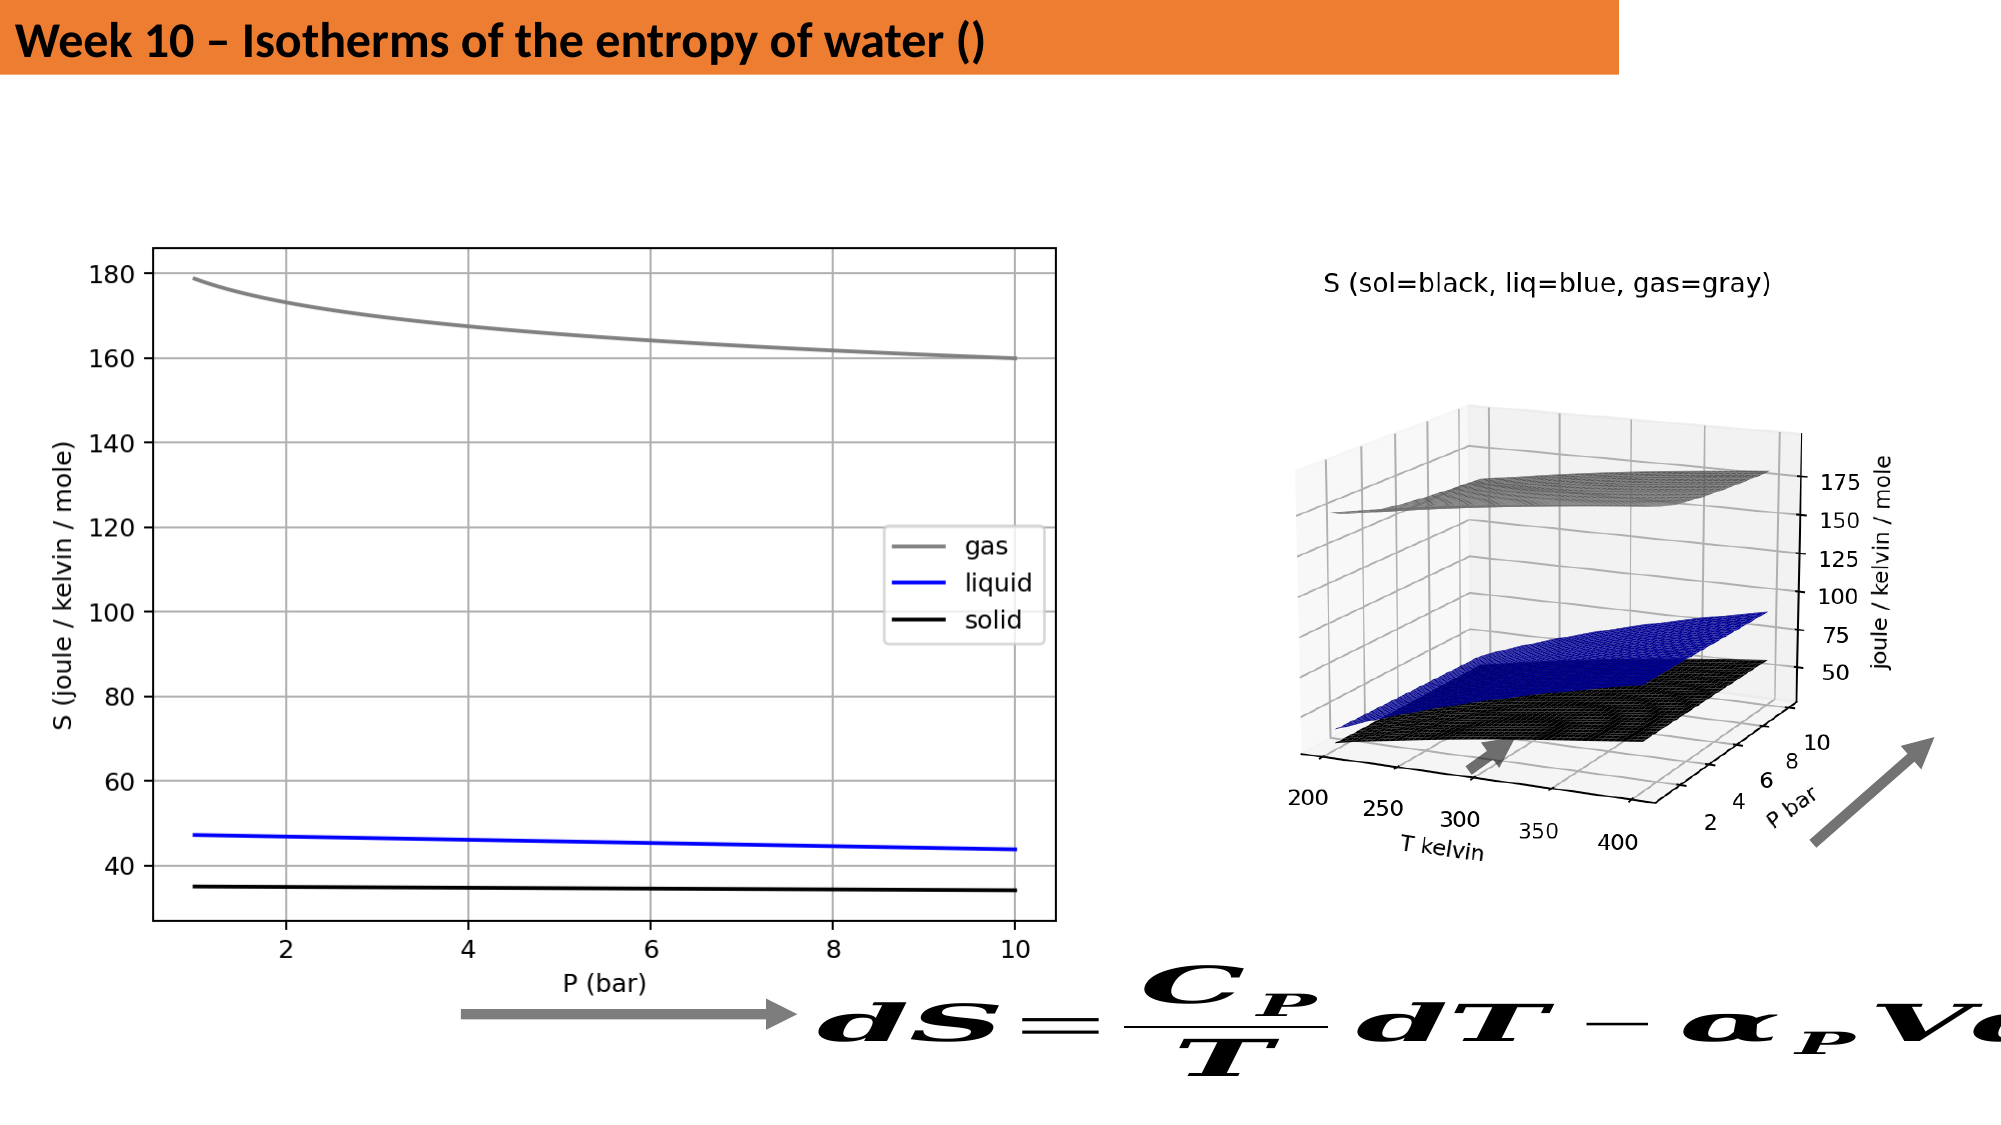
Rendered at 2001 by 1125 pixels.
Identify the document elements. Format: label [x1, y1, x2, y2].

picture [8, 144, 1172, 1018]
text_box [1468, 737, 1516, 771]
picture [1266, 247, 1914, 878]
text_box [1812, 736, 1935, 844]
